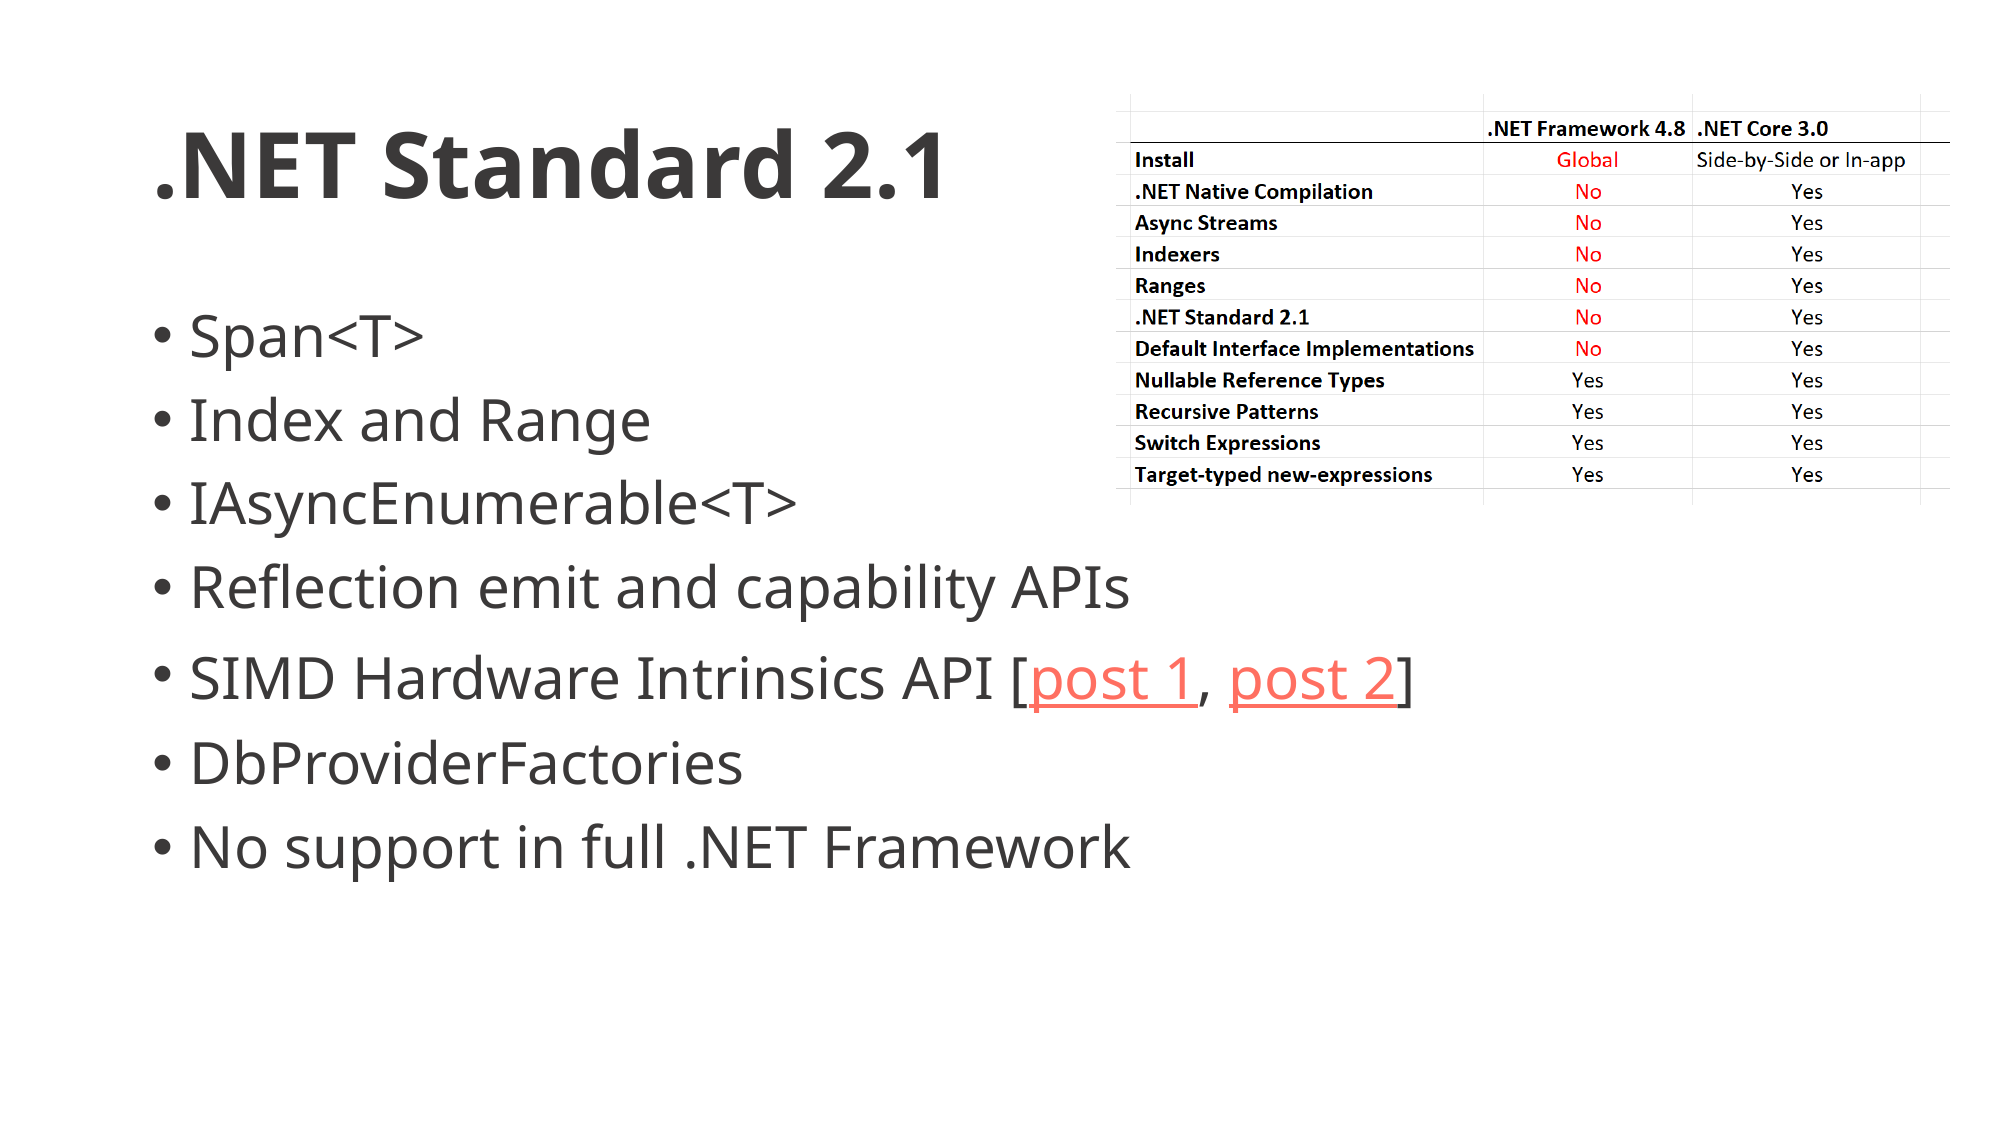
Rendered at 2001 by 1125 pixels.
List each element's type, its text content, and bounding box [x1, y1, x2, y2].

title .NET Standard 2.1 [137, 59, 1863, 278]
list Span<T> Index and Range IAsyncEnumerable<T> Reflection emit and capability APIs SIMD Hardware Intrinsics API [post 1, post 2] DbProviderFactories No support in full .NET Framework [137, 299, 1863, 1014]
picture [1116, 94, 1950, 505]
